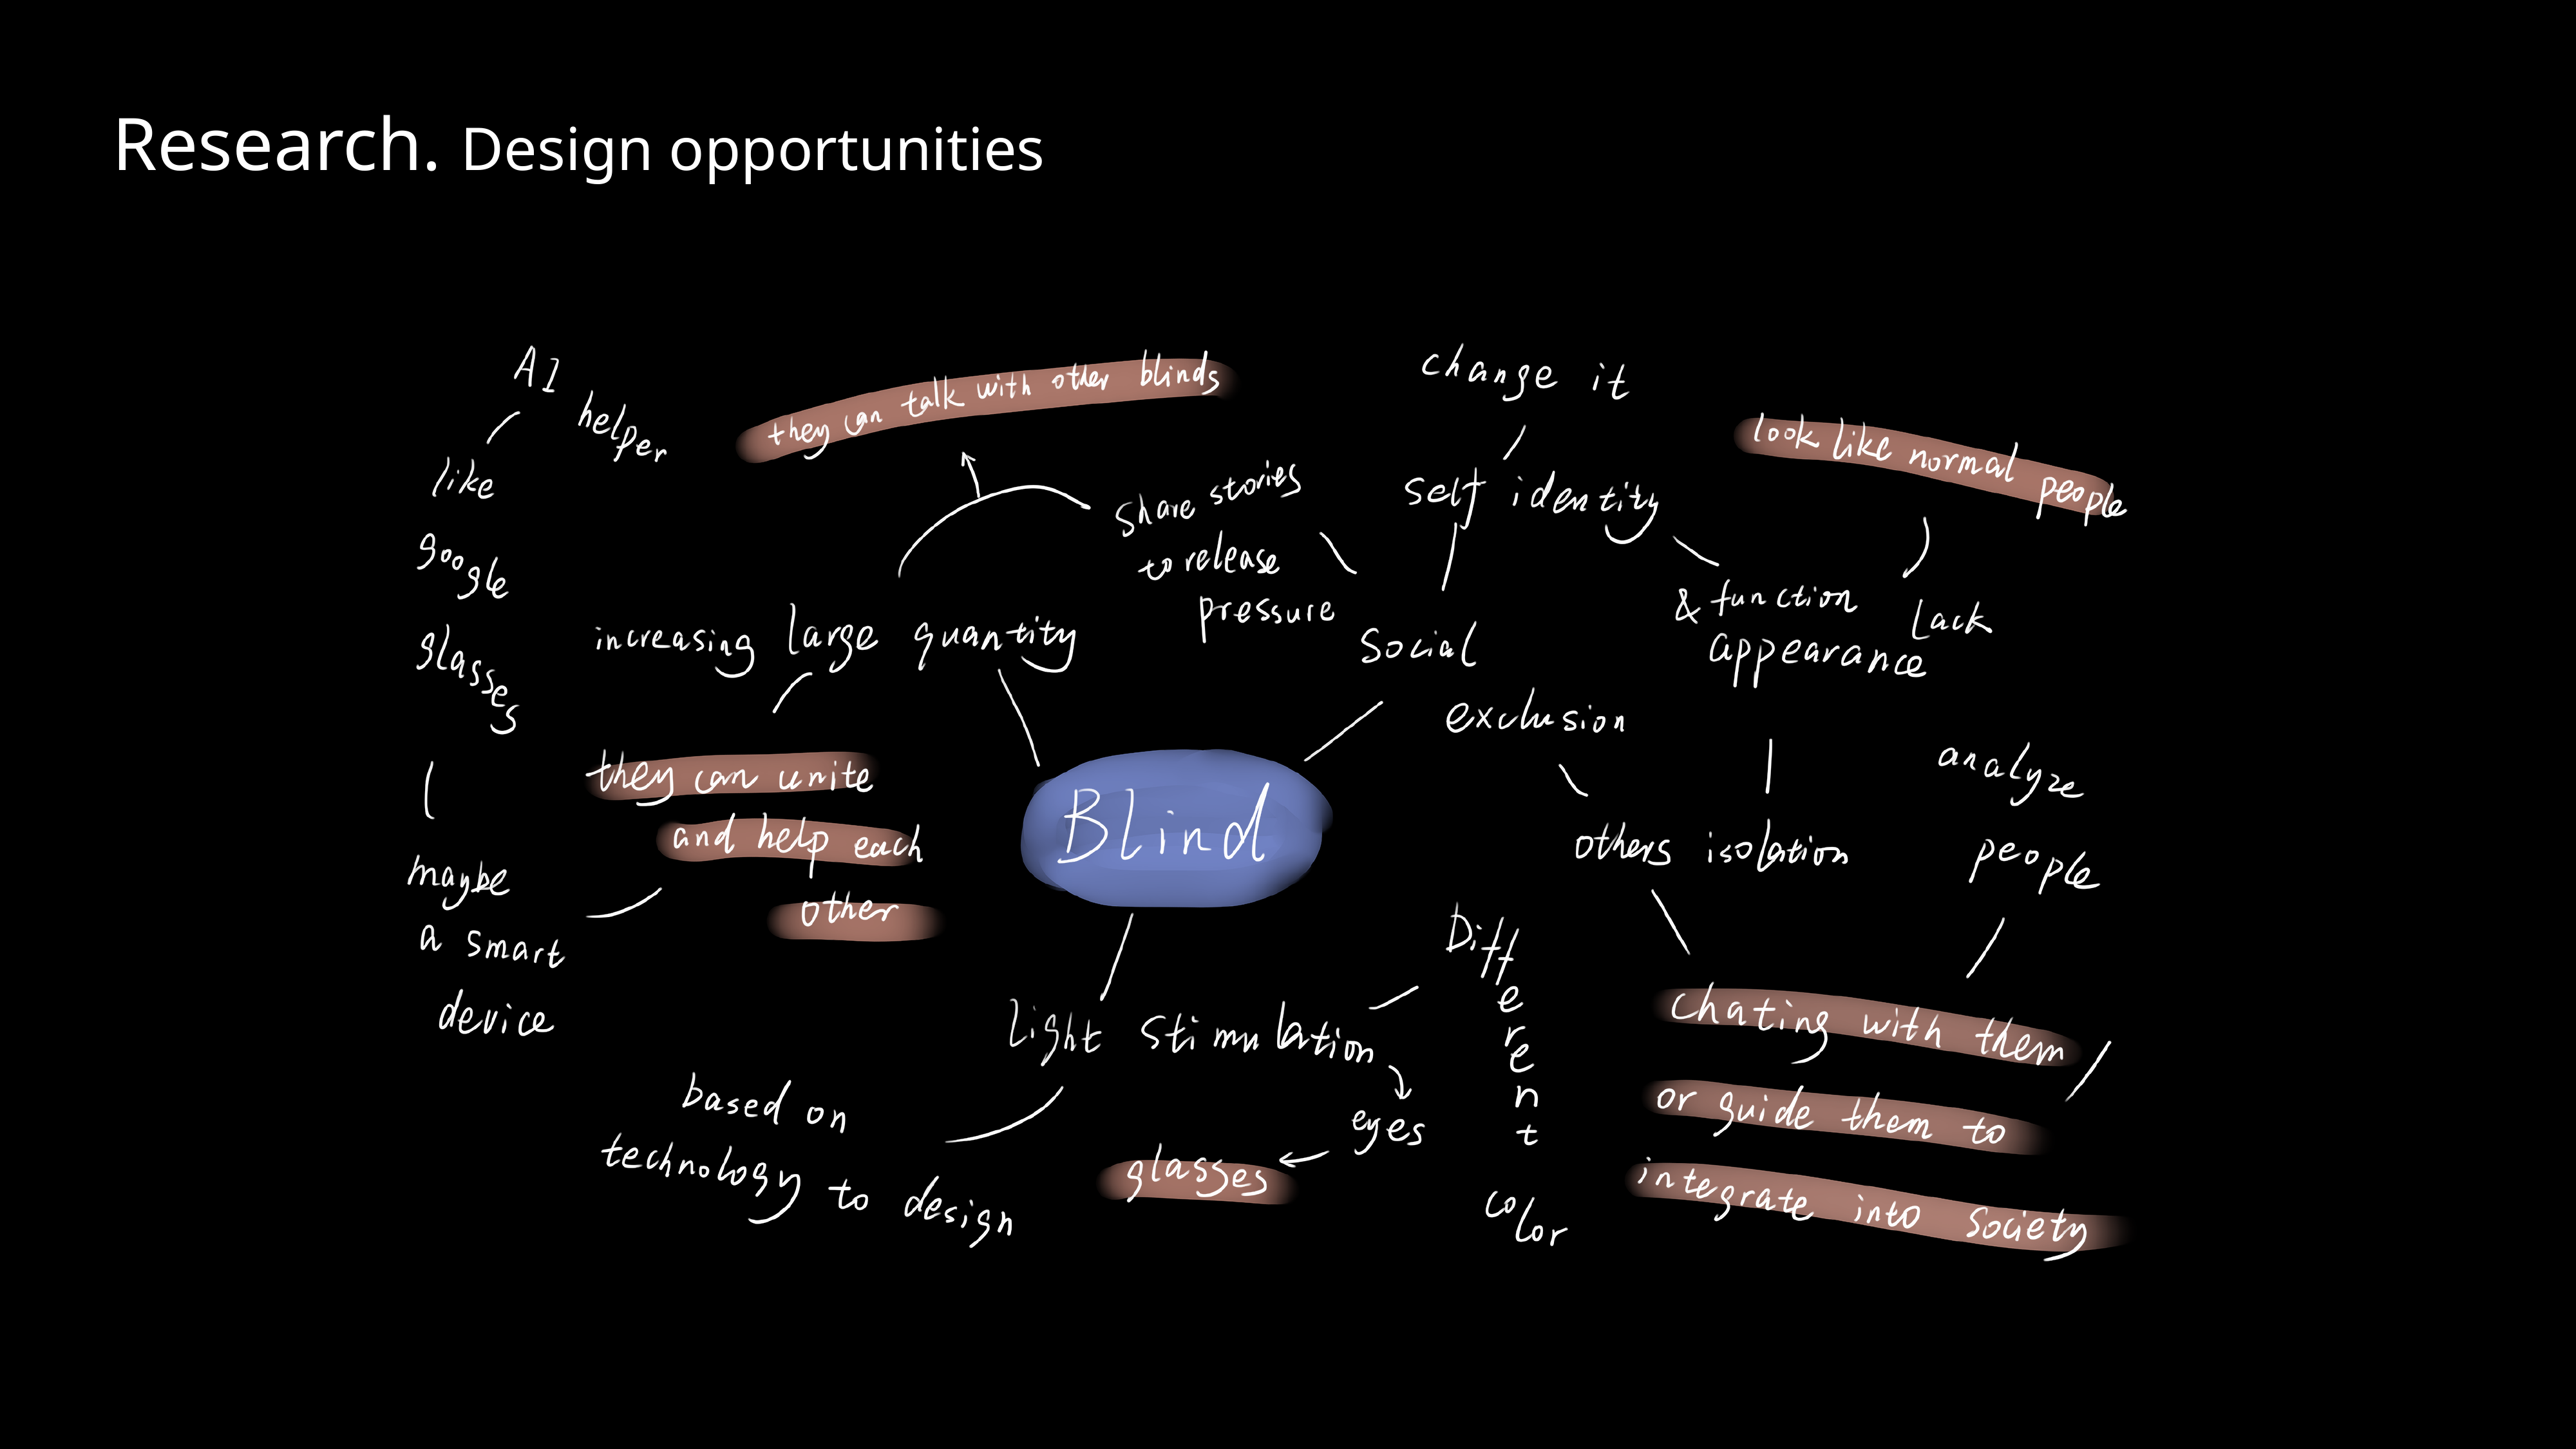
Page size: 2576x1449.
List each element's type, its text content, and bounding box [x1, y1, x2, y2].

text_box Research. Design opportunities [102, 93, 1923, 190]
picture [326, 281, 2152, 1309]
